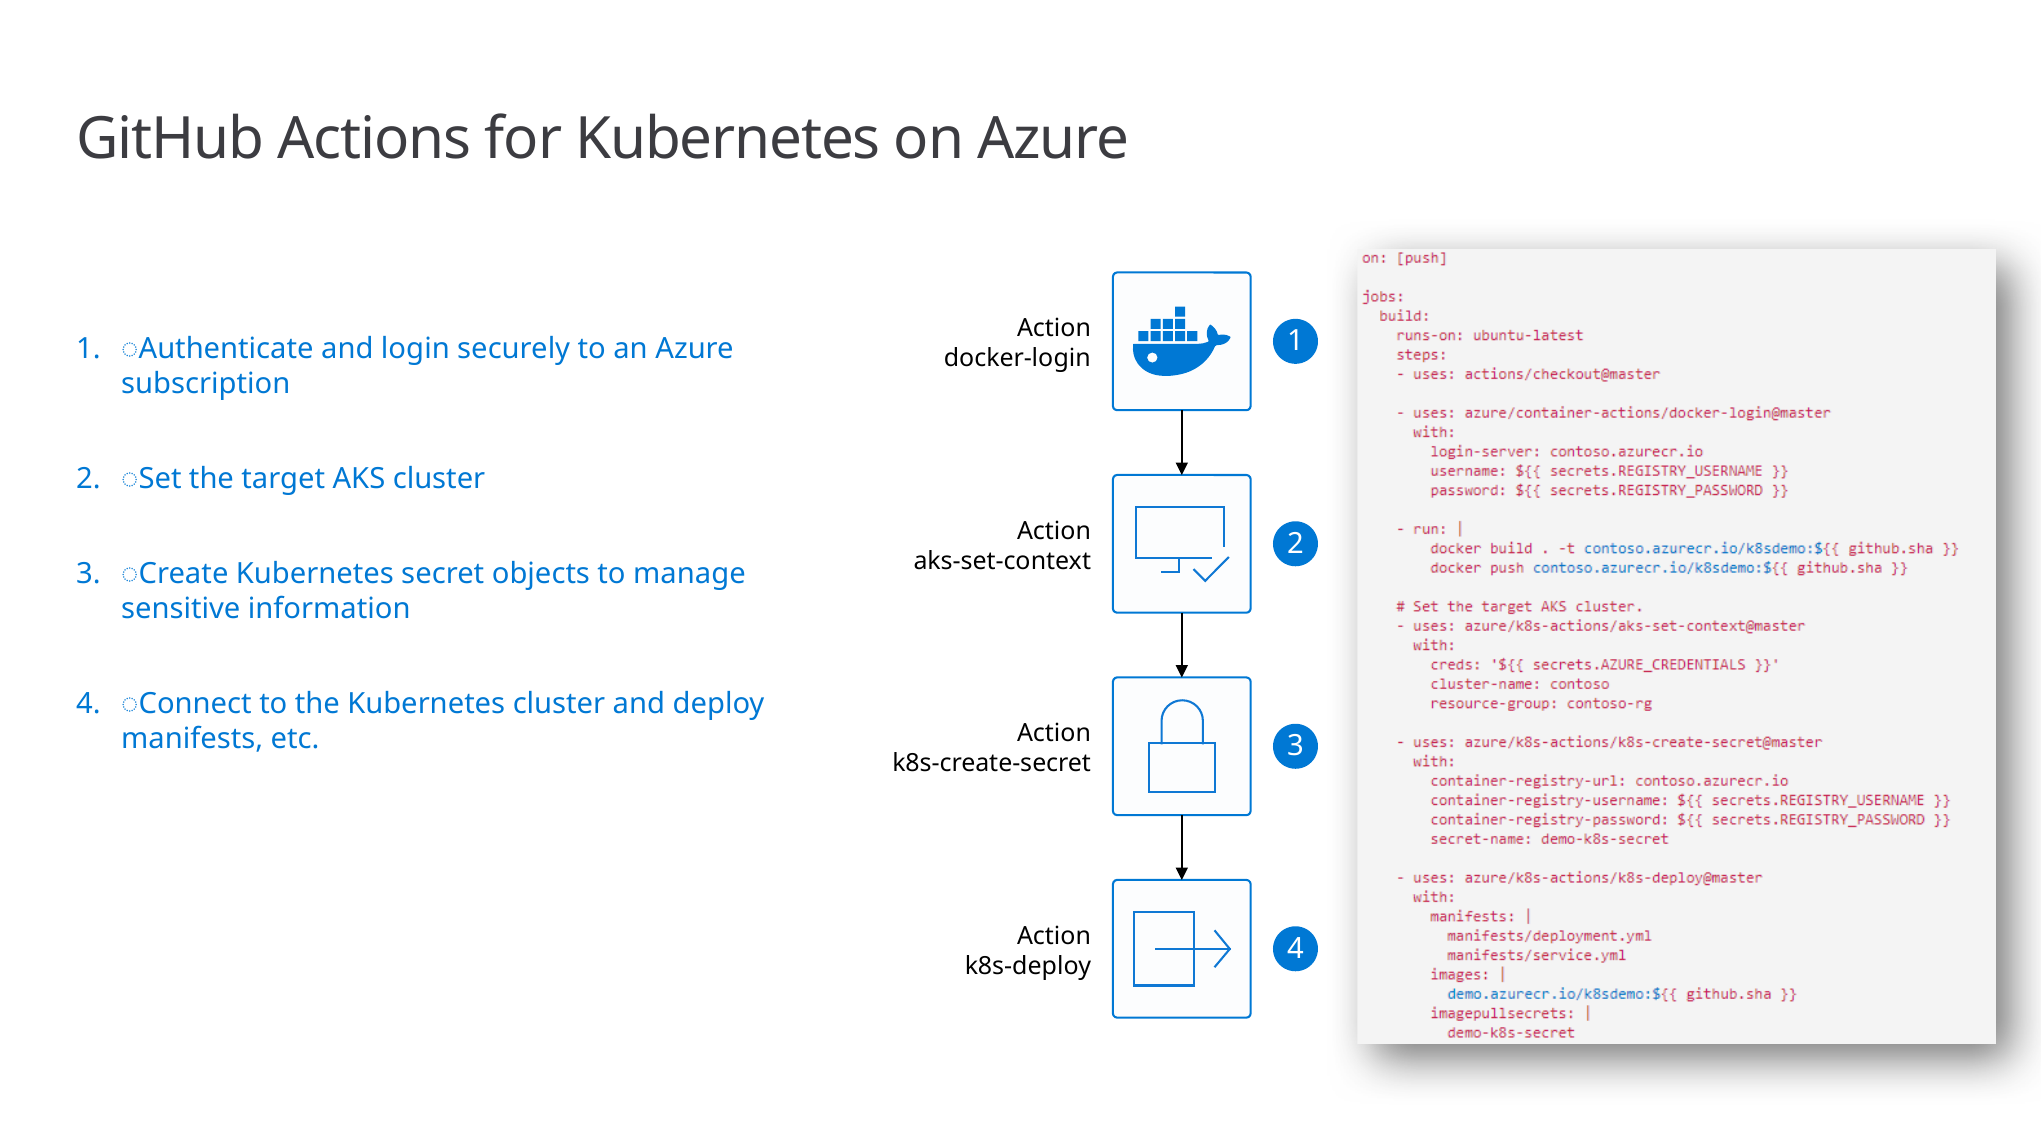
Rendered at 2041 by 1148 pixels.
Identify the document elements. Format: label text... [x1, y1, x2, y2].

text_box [903, 474, 1251, 613]
text_box ͏Set the target AKS cluster [76, 459, 790, 495]
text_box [903, 272, 1251, 411]
text_box 3 [1272, 723, 1319, 770]
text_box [881, 677, 1251, 816]
text_box ͏Create Kubernetes secret objects to manage sensitive information [76, 554, 790, 625]
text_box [903, 879, 1251, 1018]
text_box 2 [1272, 520, 1319, 568]
text_box ͏Authenticate and login securely to an Azure subscription [76, 329, 790, 400]
text_box 4 [1272, 925, 1319, 973]
title GitHub Actions for Kubernetes on Azure [76, 103, 2012, 172]
text_box 1 [1272, 318, 1319, 365]
picture [1357, 248, 1997, 1044]
text_box ͏Connect to the Kubernetes cluster and deploy manifests, etc. [76, 684, 790, 755]
